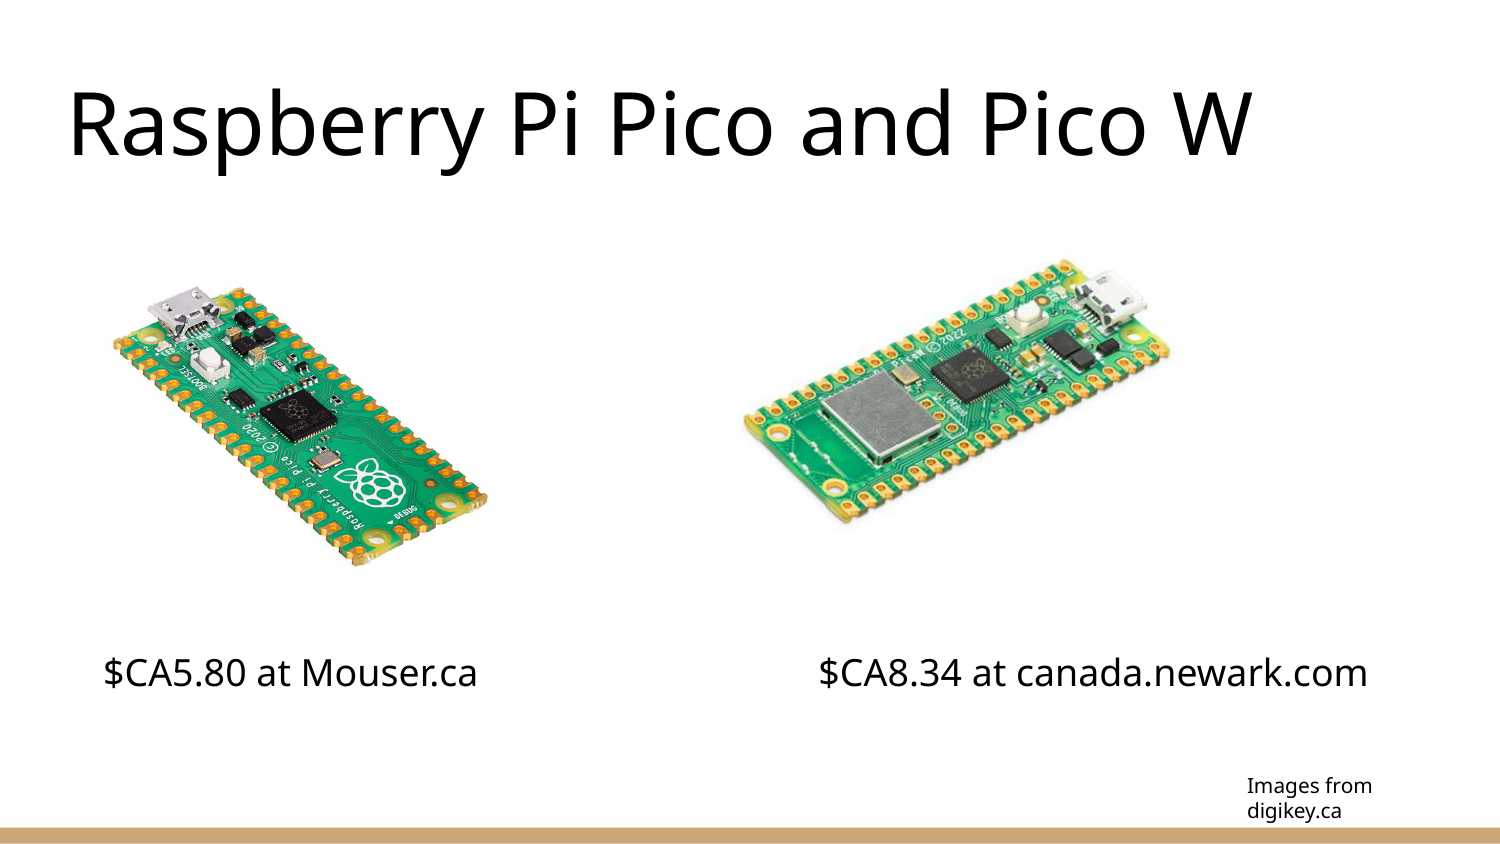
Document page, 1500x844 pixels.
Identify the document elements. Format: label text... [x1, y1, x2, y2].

picture [105, 225, 497, 618]
text_box $CA5.80 at Mouser.ca $CA8.34 at canada.newark.com [88, 634, 1404, 710]
picture [736, 249, 1185, 535]
text_box Images from digikey.ca [1232, 757, 1489, 838]
title Raspberry Pi Pico and Pico W [51, 51, 1449, 189]
